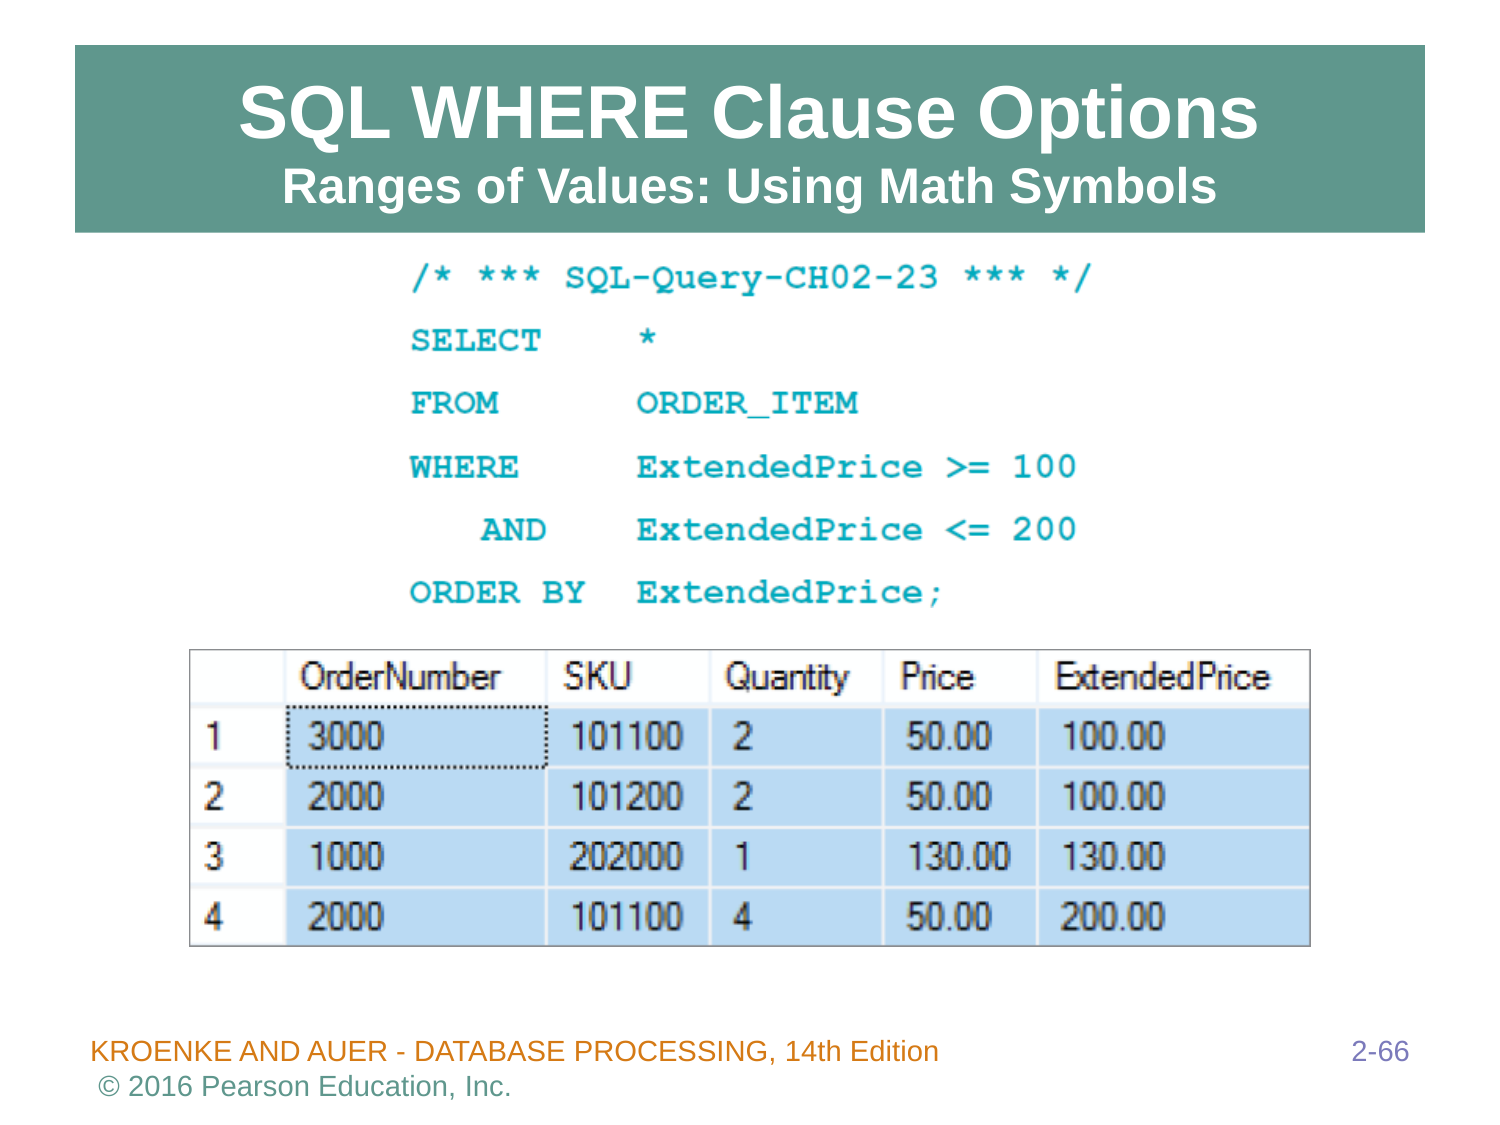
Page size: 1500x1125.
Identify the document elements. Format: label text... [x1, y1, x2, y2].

title SQL WHERE Clause Options Ranges of Values: Using Math Symbols [74, 44, 1426, 233]
footer KROENKE AND AUER - DATABASE PROCESSING, 14th Edition © 2016 Pearson Education, Inc. [74, 1024, 963, 1104]
picture [408, 262, 1092, 609]
slide_number 2-66 [1074, 1024, 1426, 1103]
picture [188, 649, 1312, 947]
